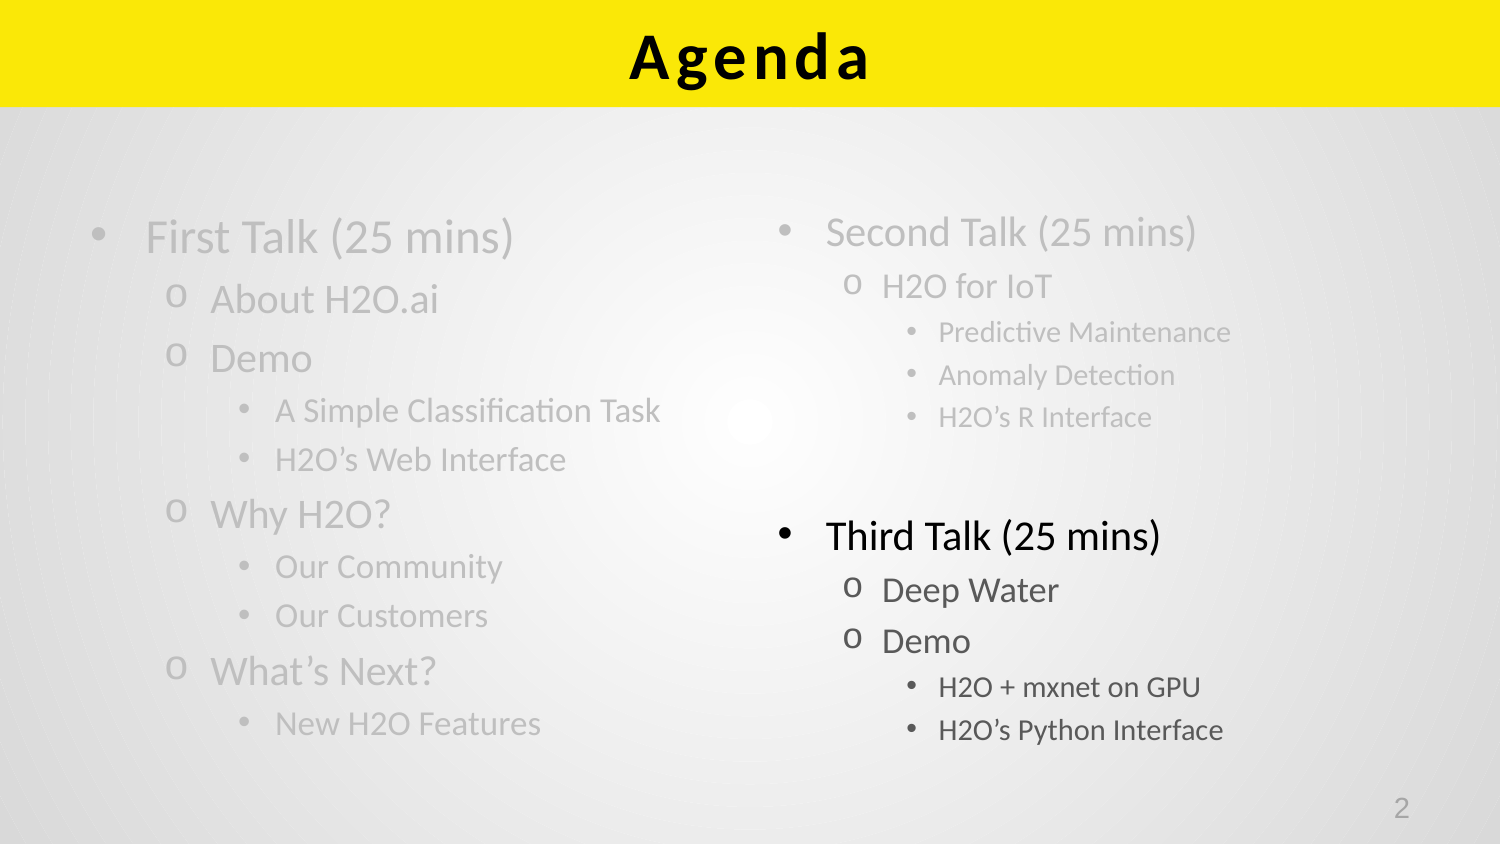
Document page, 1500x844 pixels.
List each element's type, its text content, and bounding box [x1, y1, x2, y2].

list First Talk (25 mins) About H2O.ai Demo A Simple Classification Task H2O’s Web Interface Why H2O? Our Community Our Customers What’s Next? New H2O Features [75, 196, 738, 754]
slide_number 2 [1074, 782, 1425, 827]
title Agenda [75, 0, 1425, 108]
list Second Talk (25 mins) H2O for IoT Predictive Maintenance Anomaly Detection H2O’s R Interface Third Talk (25 mins) Deep Water Demo H2O + mxnet on GPU H2O’s Python Interface [762, 196, 1425, 754]
